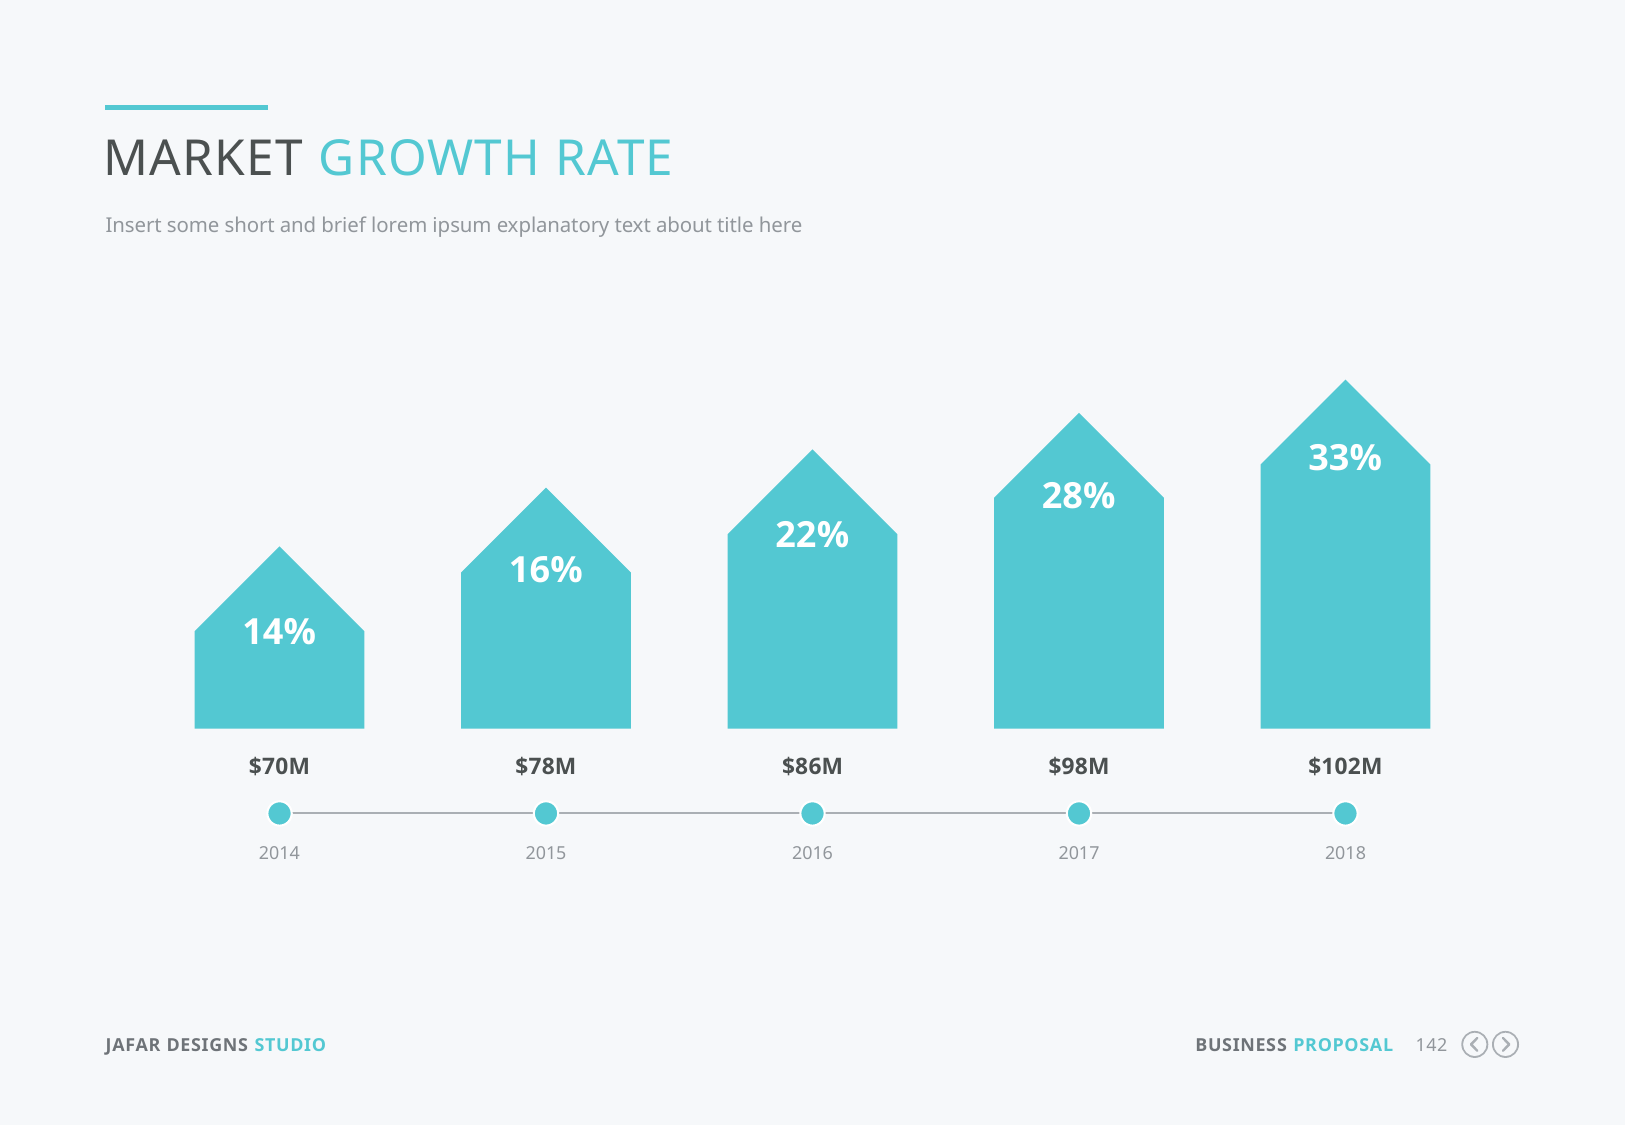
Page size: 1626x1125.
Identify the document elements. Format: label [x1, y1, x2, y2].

text_box [460, 486, 632, 730]
text_box [194, 751, 365, 779]
text_box [1231, 841, 1460, 864]
text_box [1259, 378, 1432, 730]
text_box [432, 841, 660, 864]
text_box [460, 751, 632, 779]
list [105, 209, 1519, 241]
text_box [727, 751, 898, 779]
text_box [993, 751, 1165, 779]
text_box [698, 841, 927, 864]
text_box [993, 411, 1166, 730]
text_box [1260, 751, 1431, 779]
text_box [193, 544, 366, 730]
text_box [266, 800, 1359, 827]
list [103, 125, 1518, 188]
text_box [165, 841, 394, 864]
text_box [726, 447, 899, 730]
text_box [965, 841, 1193, 864]
